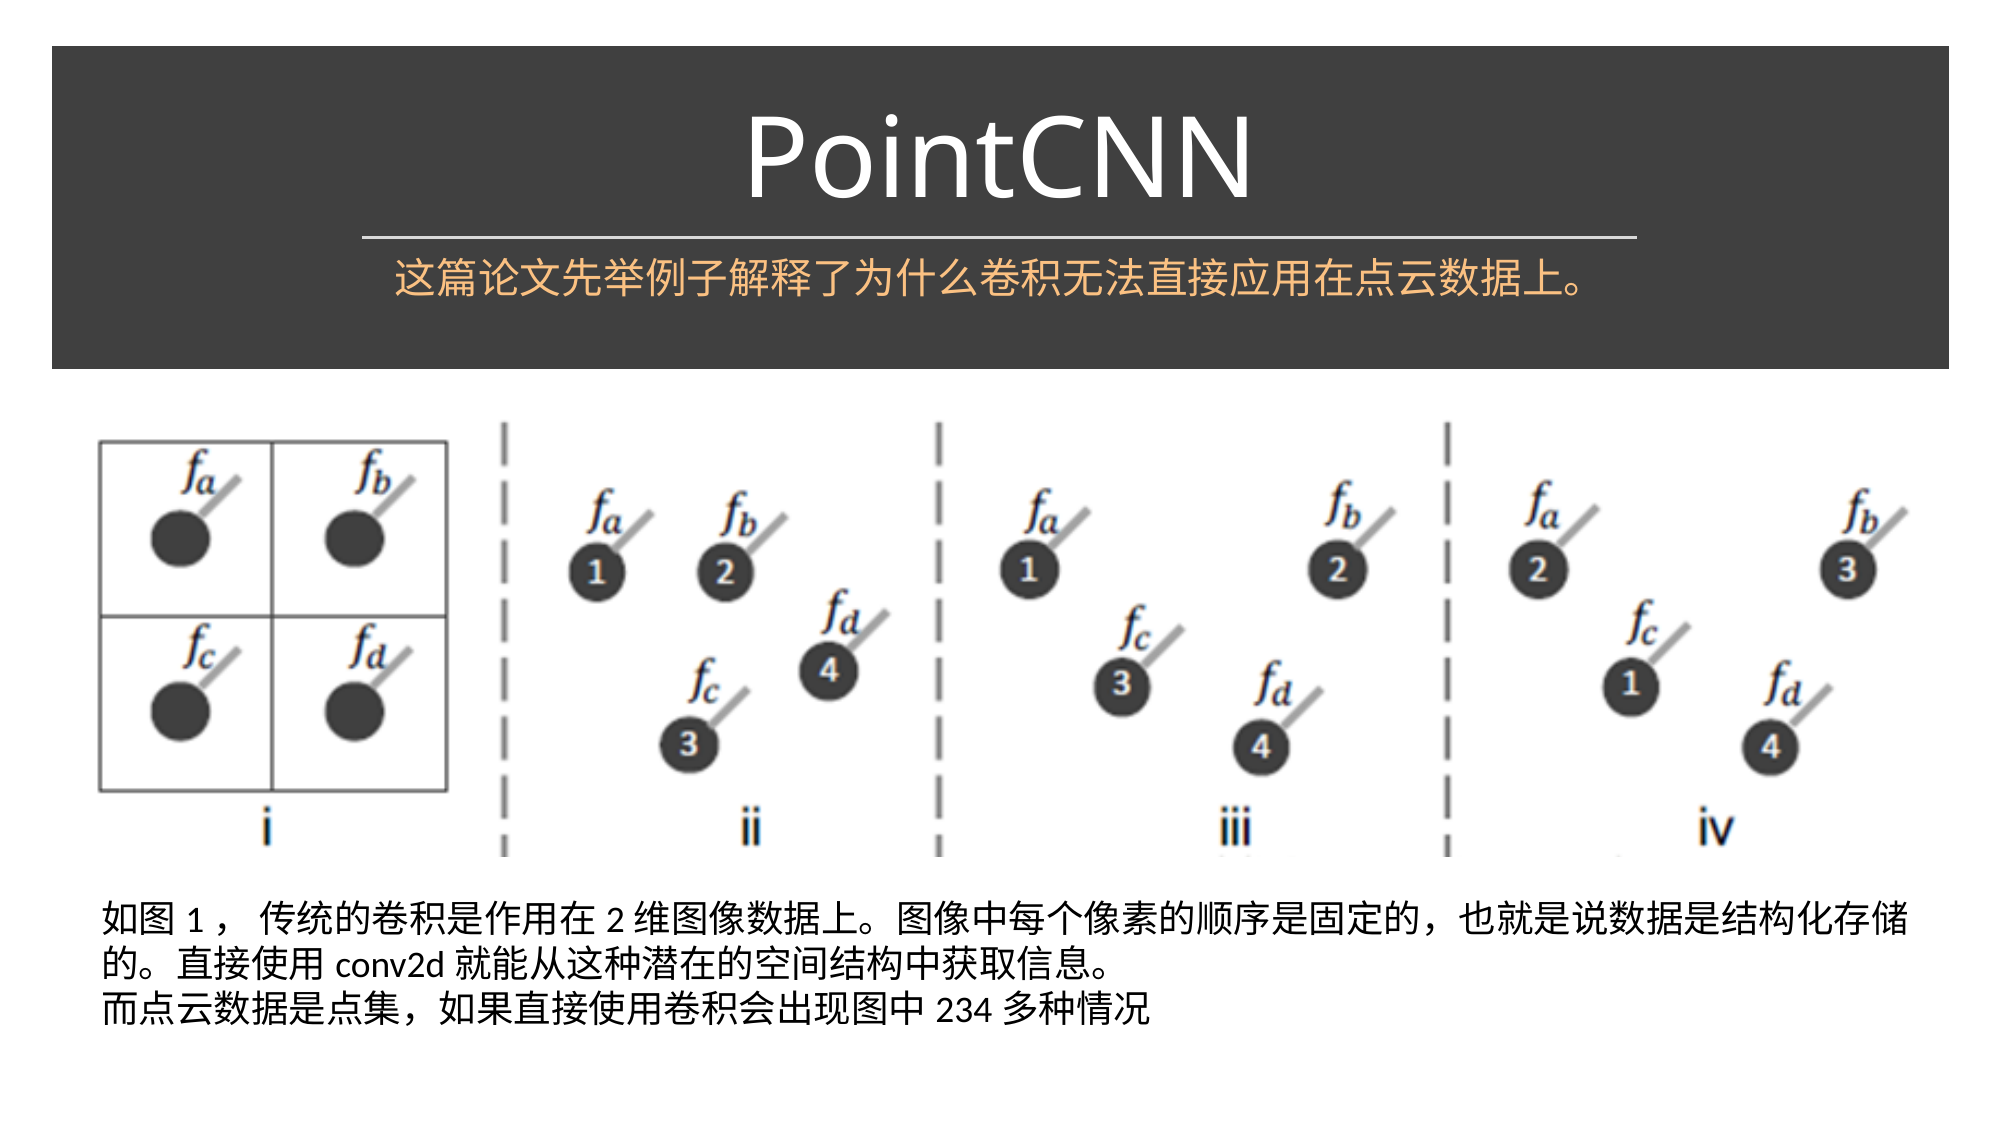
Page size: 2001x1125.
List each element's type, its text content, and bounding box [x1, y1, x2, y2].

text_box 如图1， 传统的卷积是作用在2维图像数据上。图像中每个像素的顺序是固定的，也就是说数据是结构化存储的。直接使用conv2d就能从这种潜在的空间结构中获取信息。 而点云数据是点集，如果直接使用卷积会出现图中234多种情况 [86, 887, 1943, 1038]
picture [56, 399, 1943, 857]
text_box [61, 55, 1939, 360]
list 这篇论文先举例子解释了为什么卷积无法直接应用在点云数据上。 [249, 250, 1750, 320]
title PointCNN [86, 76, 1914, 230]
